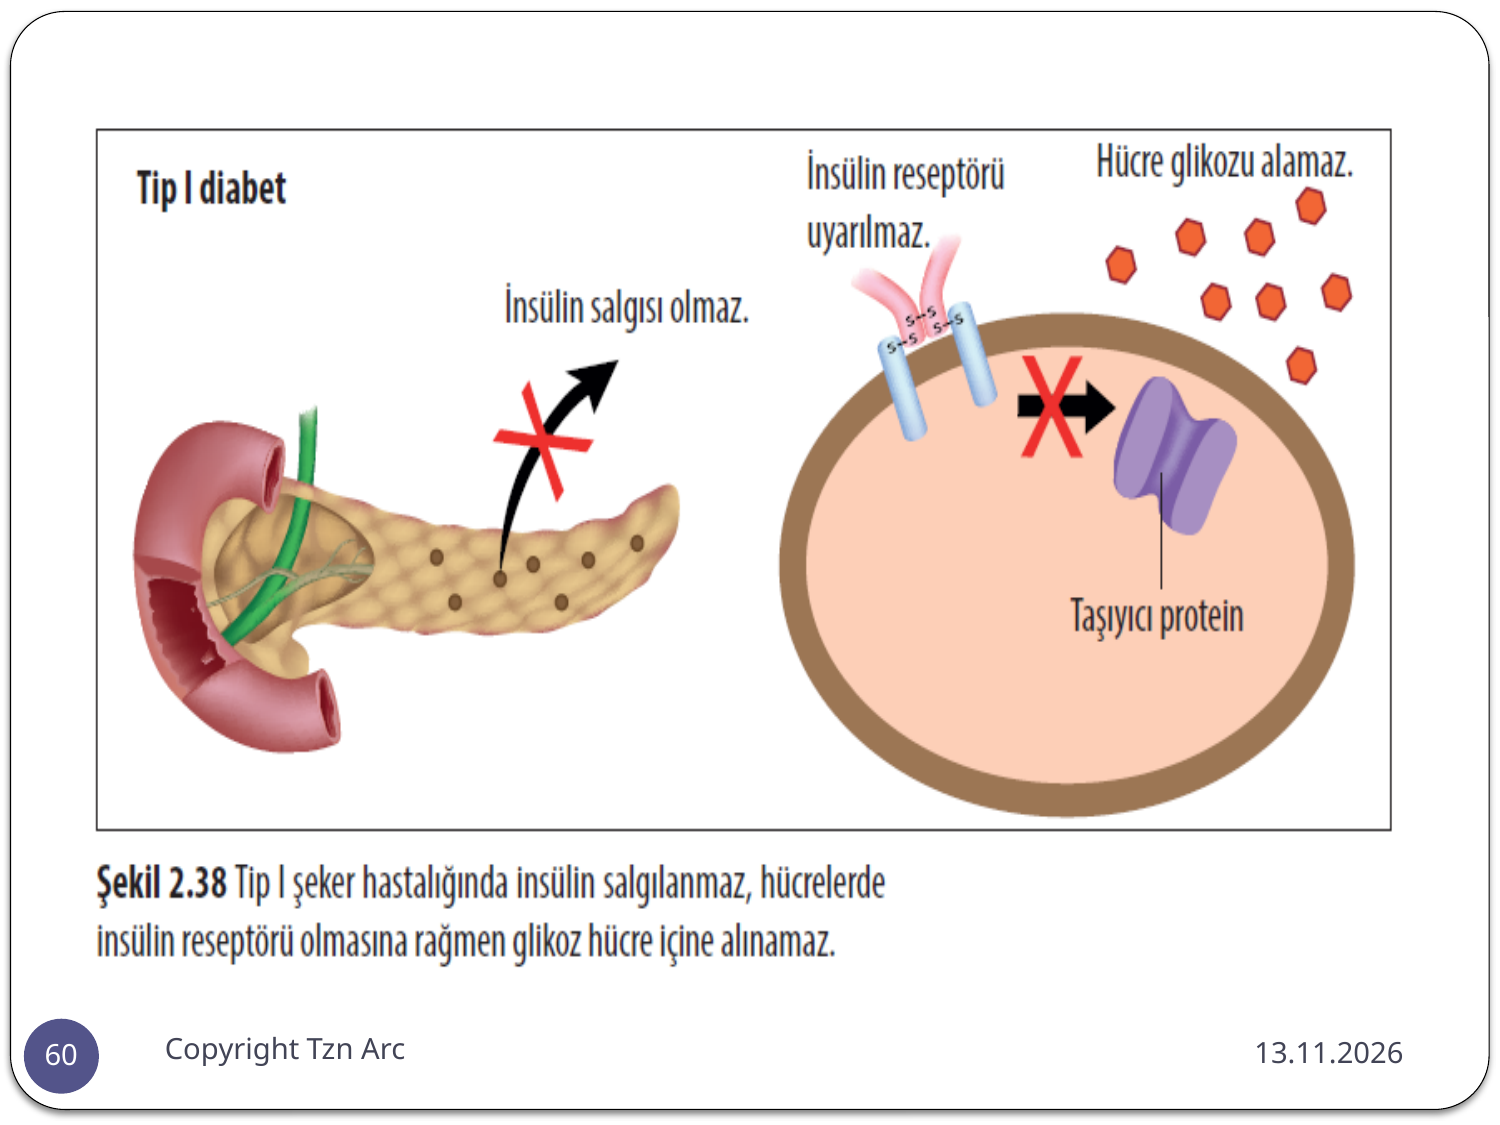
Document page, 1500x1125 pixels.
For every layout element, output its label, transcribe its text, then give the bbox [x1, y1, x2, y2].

footer Copyright Tzn Arc [150, 1012, 800, 1088]
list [88, 125, 1408, 988]
slide_number 60 [23, 1018, 99, 1094]
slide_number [1012, 1015, 1419, 1094]
